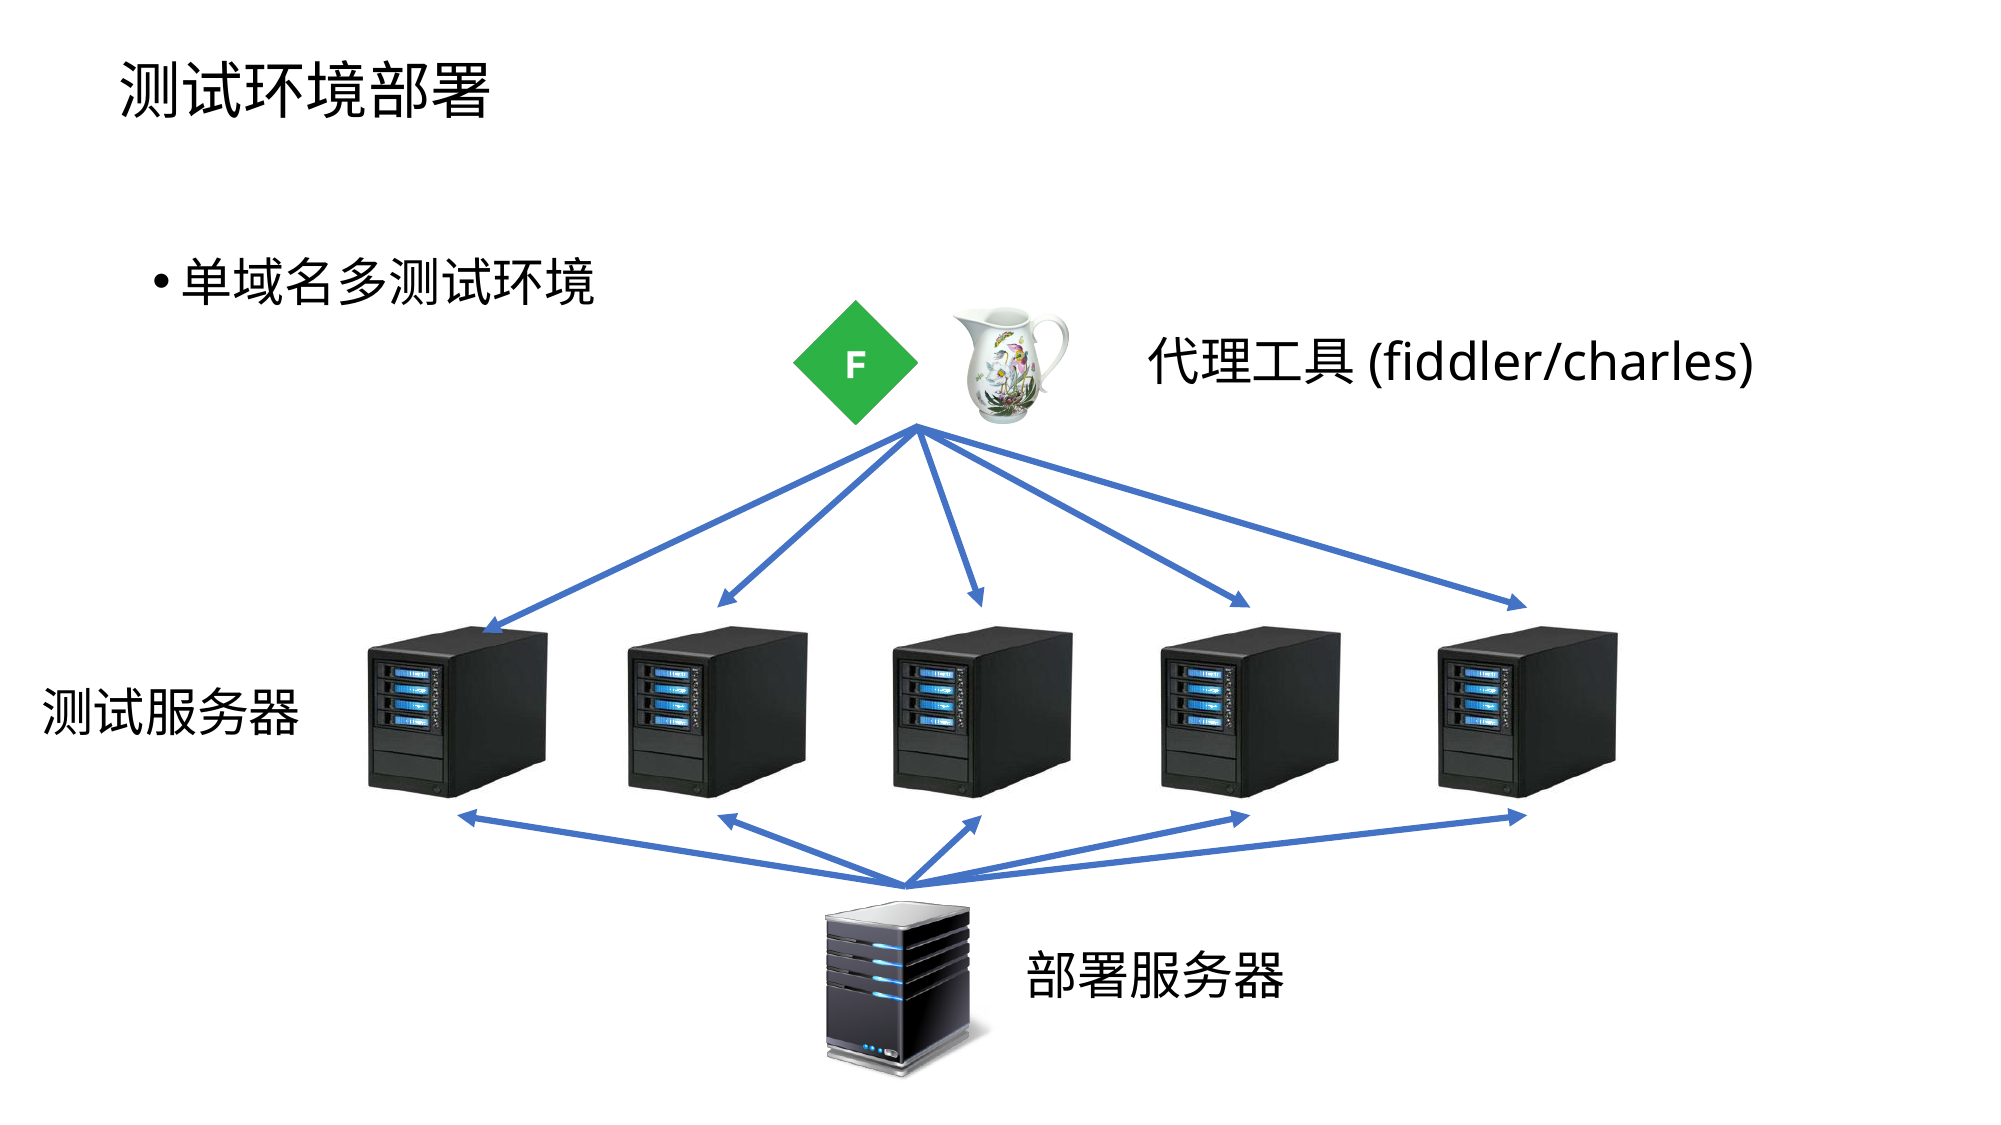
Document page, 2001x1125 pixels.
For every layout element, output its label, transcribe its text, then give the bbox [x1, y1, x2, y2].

text_box 测试环境部署 [103, 44, 1397, 132]
list 单域名多测试环境 [137, 242, 1863, 1014]
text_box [915, 426, 1528, 608]
text_box 部署服务器 [1010, 934, 1340, 1013]
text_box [793, 300, 1069, 425]
text_box 测试服务器 [26, 672, 318, 750]
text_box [482, 426, 918, 633]
picture [808, 887, 1003, 1081]
picture [318, 607, 1666, 816]
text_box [905, 815, 1528, 887]
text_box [457, 815, 905, 887]
text_box 代理工具(fiddler/charles) [1133, 321, 1811, 399]
